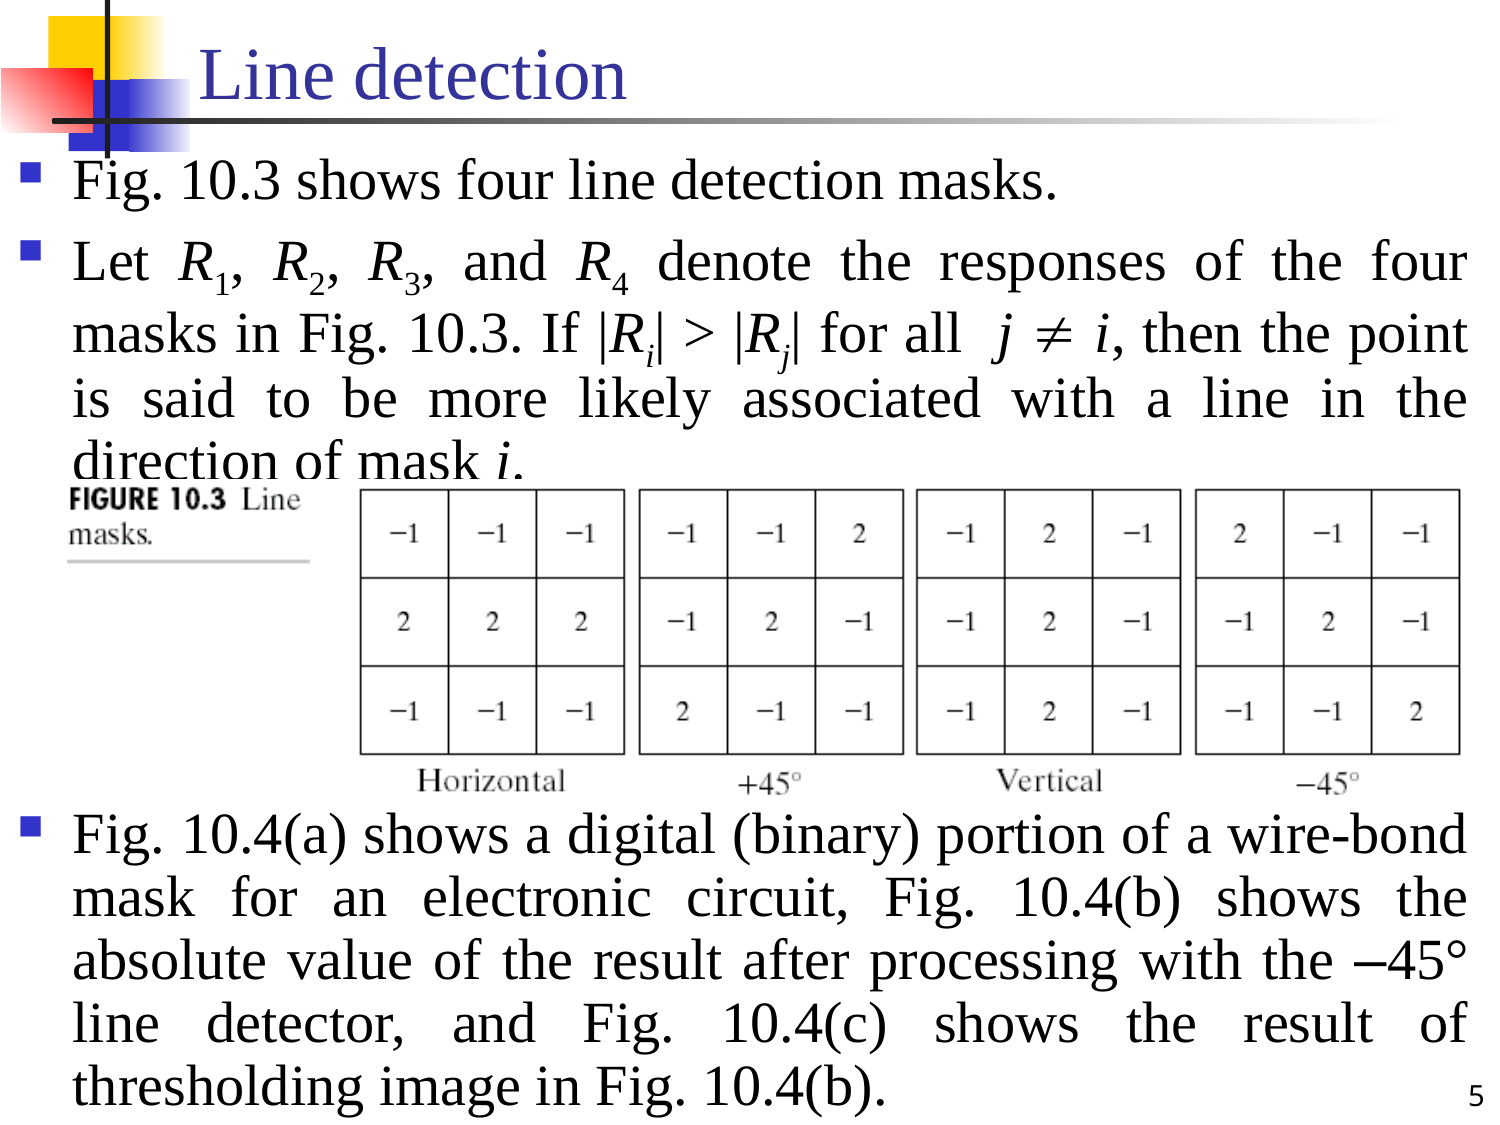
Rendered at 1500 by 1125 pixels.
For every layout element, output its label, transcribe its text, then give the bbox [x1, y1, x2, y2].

picture [64, 479, 1471, 802]
list Fig. 10.3 shows four line detection masks. Let R1, R2, R3, and R4 denote the responses of the four masks in Fig. 10.3. If |Ri| > |Rj| for all j  i, then the point is said to be more likely associated with a line in the direction of mask i. Fig. 10.4(a) shows a digital (binary) portion of a wire-bond mask for an electronic circuit, Fig. 10.4(b) shows the absolute value of the result after processing with the –45° line detector, and Fig. 10.4(c) shows the result of thresholding image in Fig. 10.4(b). [17, 148, 1469, 1125]
title Line detection [183, 0, 1462, 122]
slide_number 5 [1234, 1082, 1500, 1125]
